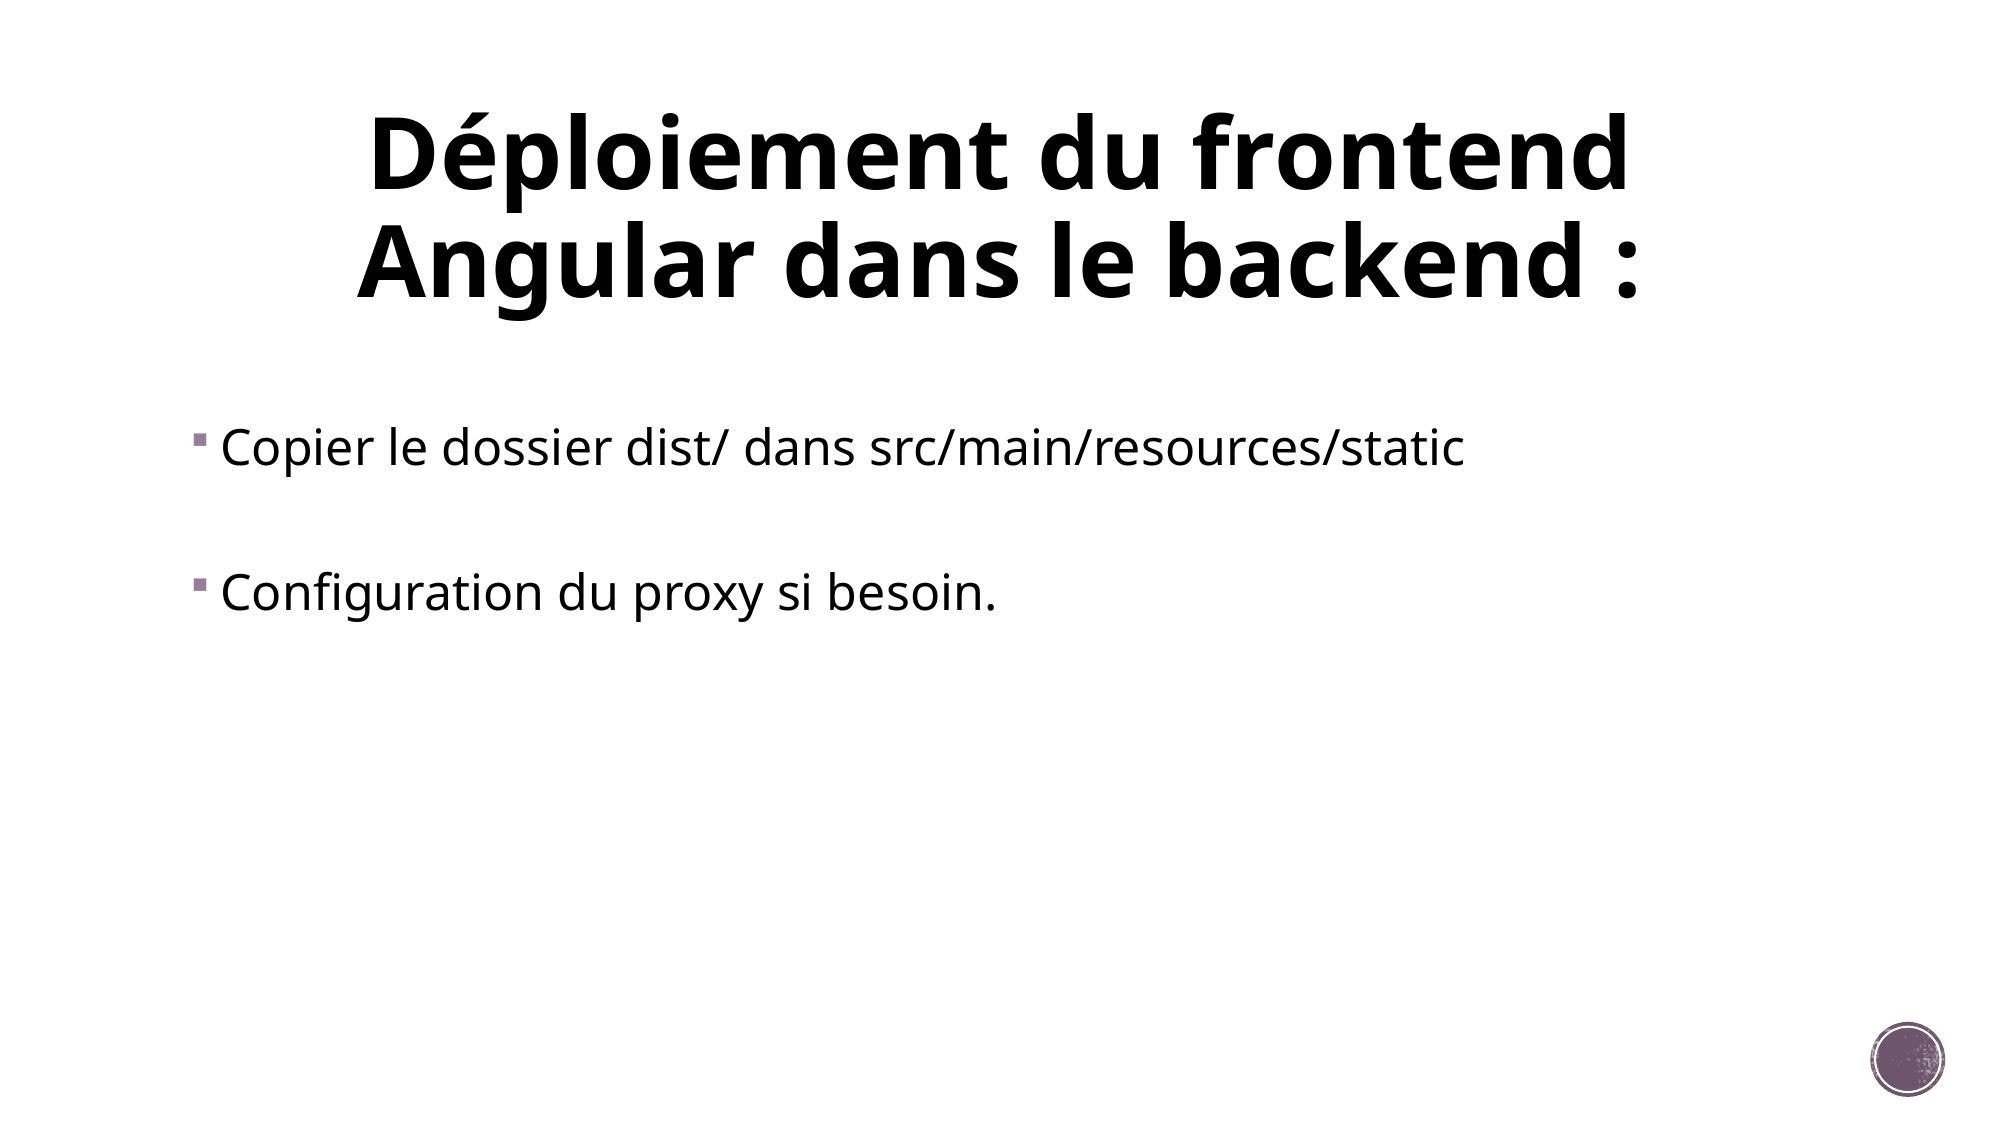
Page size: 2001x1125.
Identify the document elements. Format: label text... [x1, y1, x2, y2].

list Copier le dossier dist/ dans src/main/resources/static Configuration du proxy si besoin. [175, 348, 1826, 1013]
title Déploiement du frontend Angular dans le backend : [175, 79, 1826, 344]
